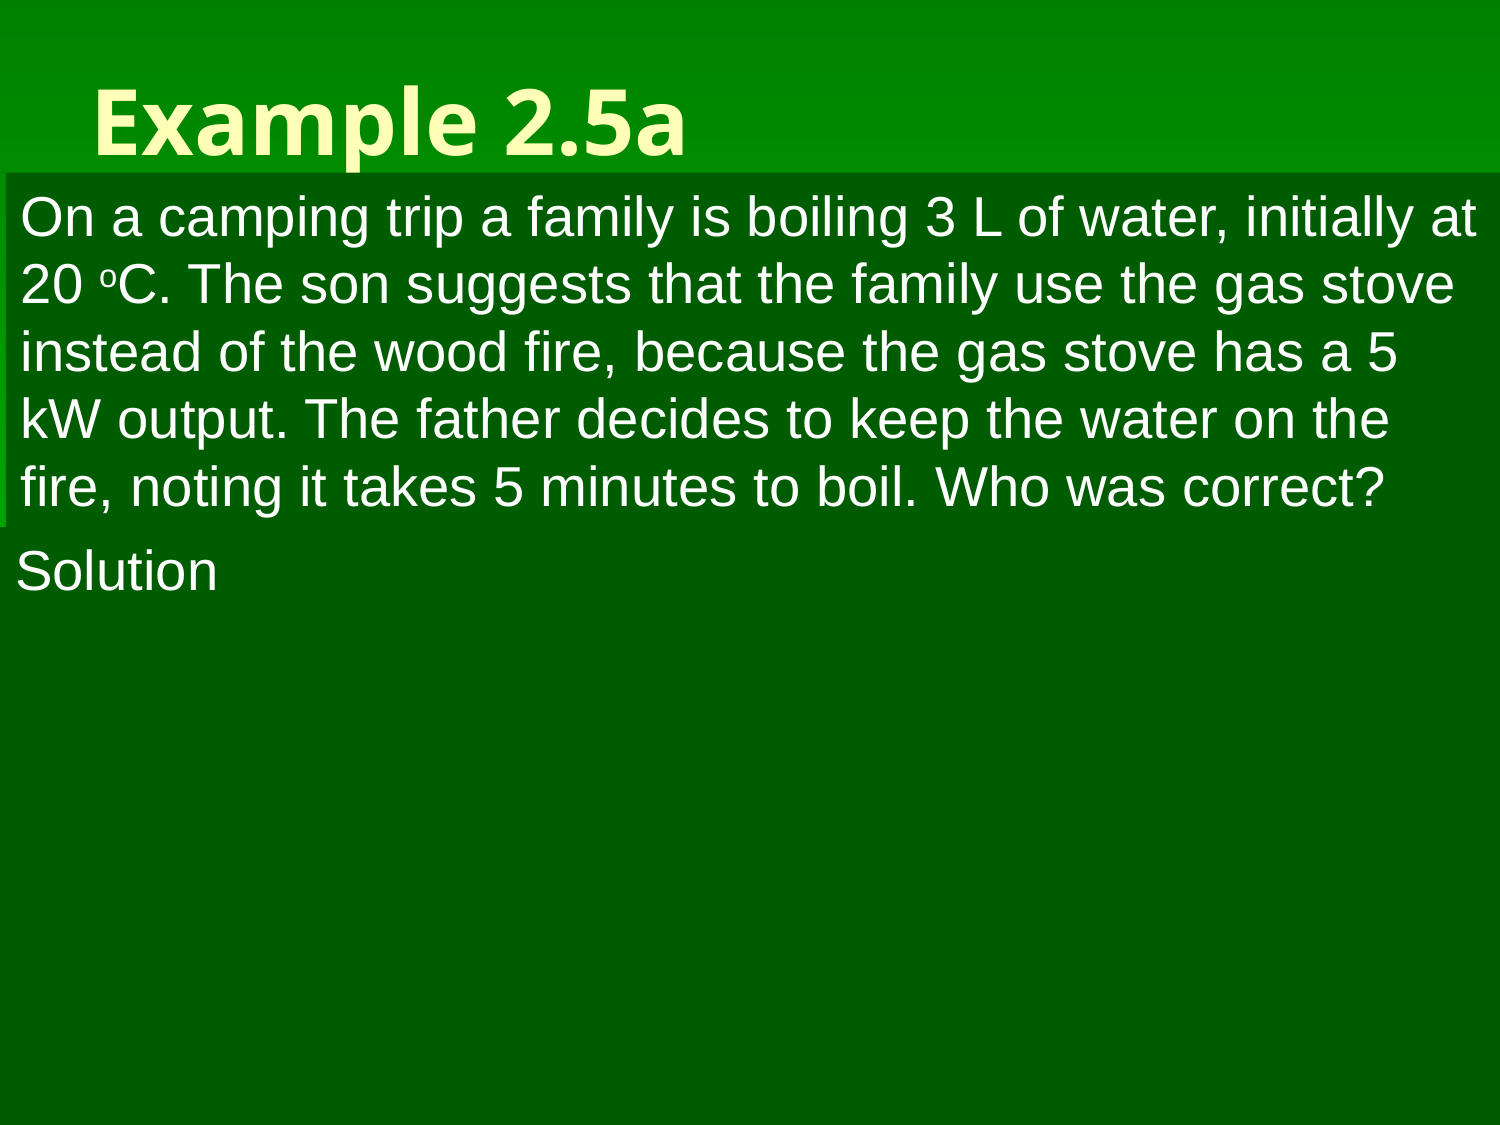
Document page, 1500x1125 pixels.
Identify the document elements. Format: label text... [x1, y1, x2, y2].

title Example 2.5a [74, 0, 1451, 172]
list On a camping trip a family is boiling 3 L of water, initially at 20 oC. The son suggests that the family use the gas stove instead of the wood fire, because the gas stove has a 5 kW output. The father decides to keep the water on the fire, noting it takes 5 minutes to boil. Who was correct? [5, 172, 1500, 527]
text_box Solution [0, 527, 1500, 1125]
